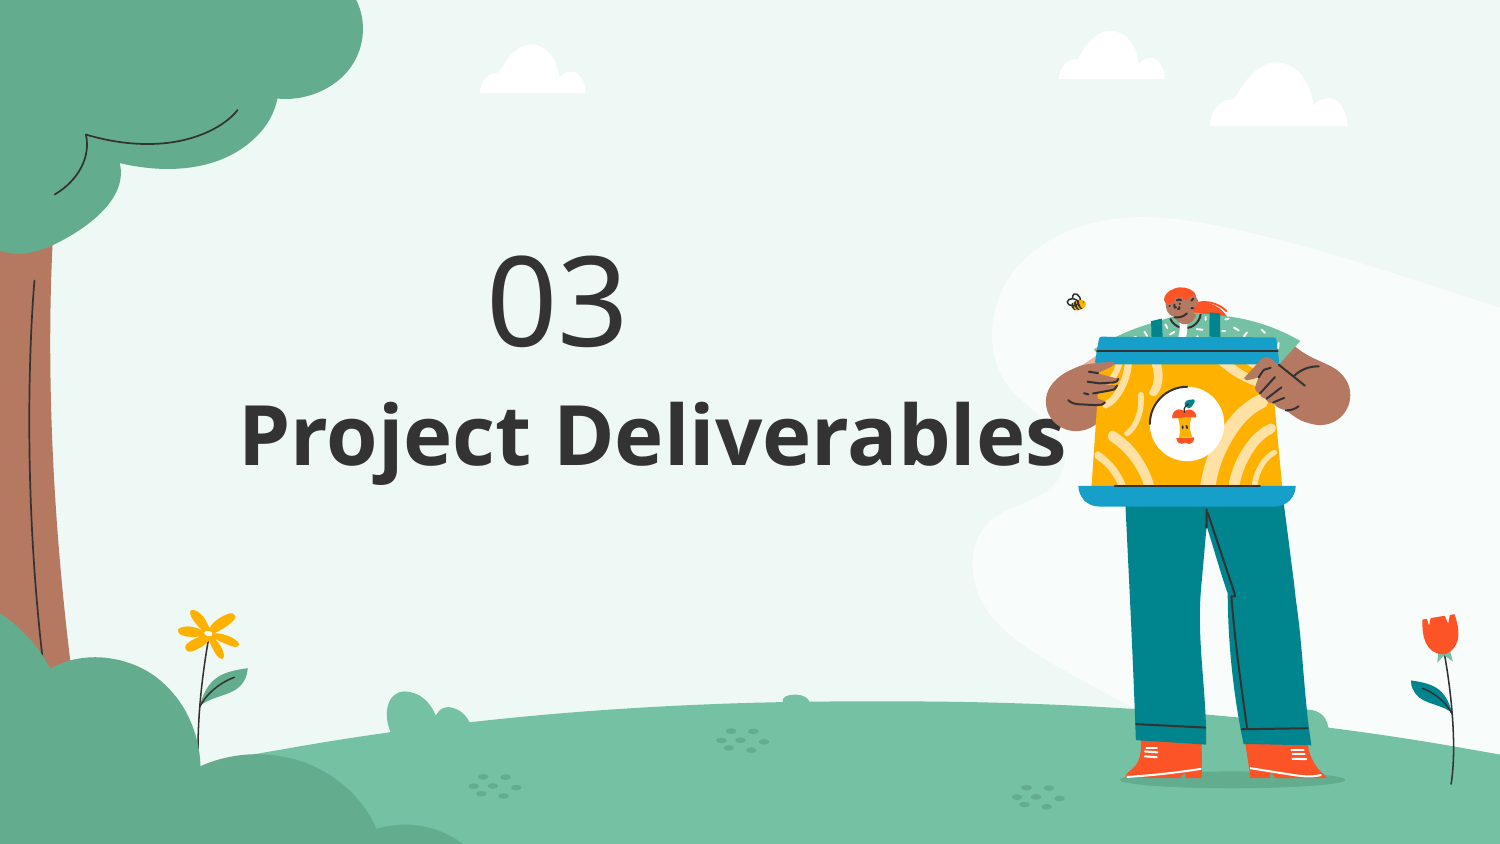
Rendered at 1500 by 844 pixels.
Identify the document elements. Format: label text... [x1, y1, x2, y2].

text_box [1044, 287, 1352, 789]
title Project Deliverables [223, 359, 1038, 498]
title 03 [417, 199, 698, 387]
